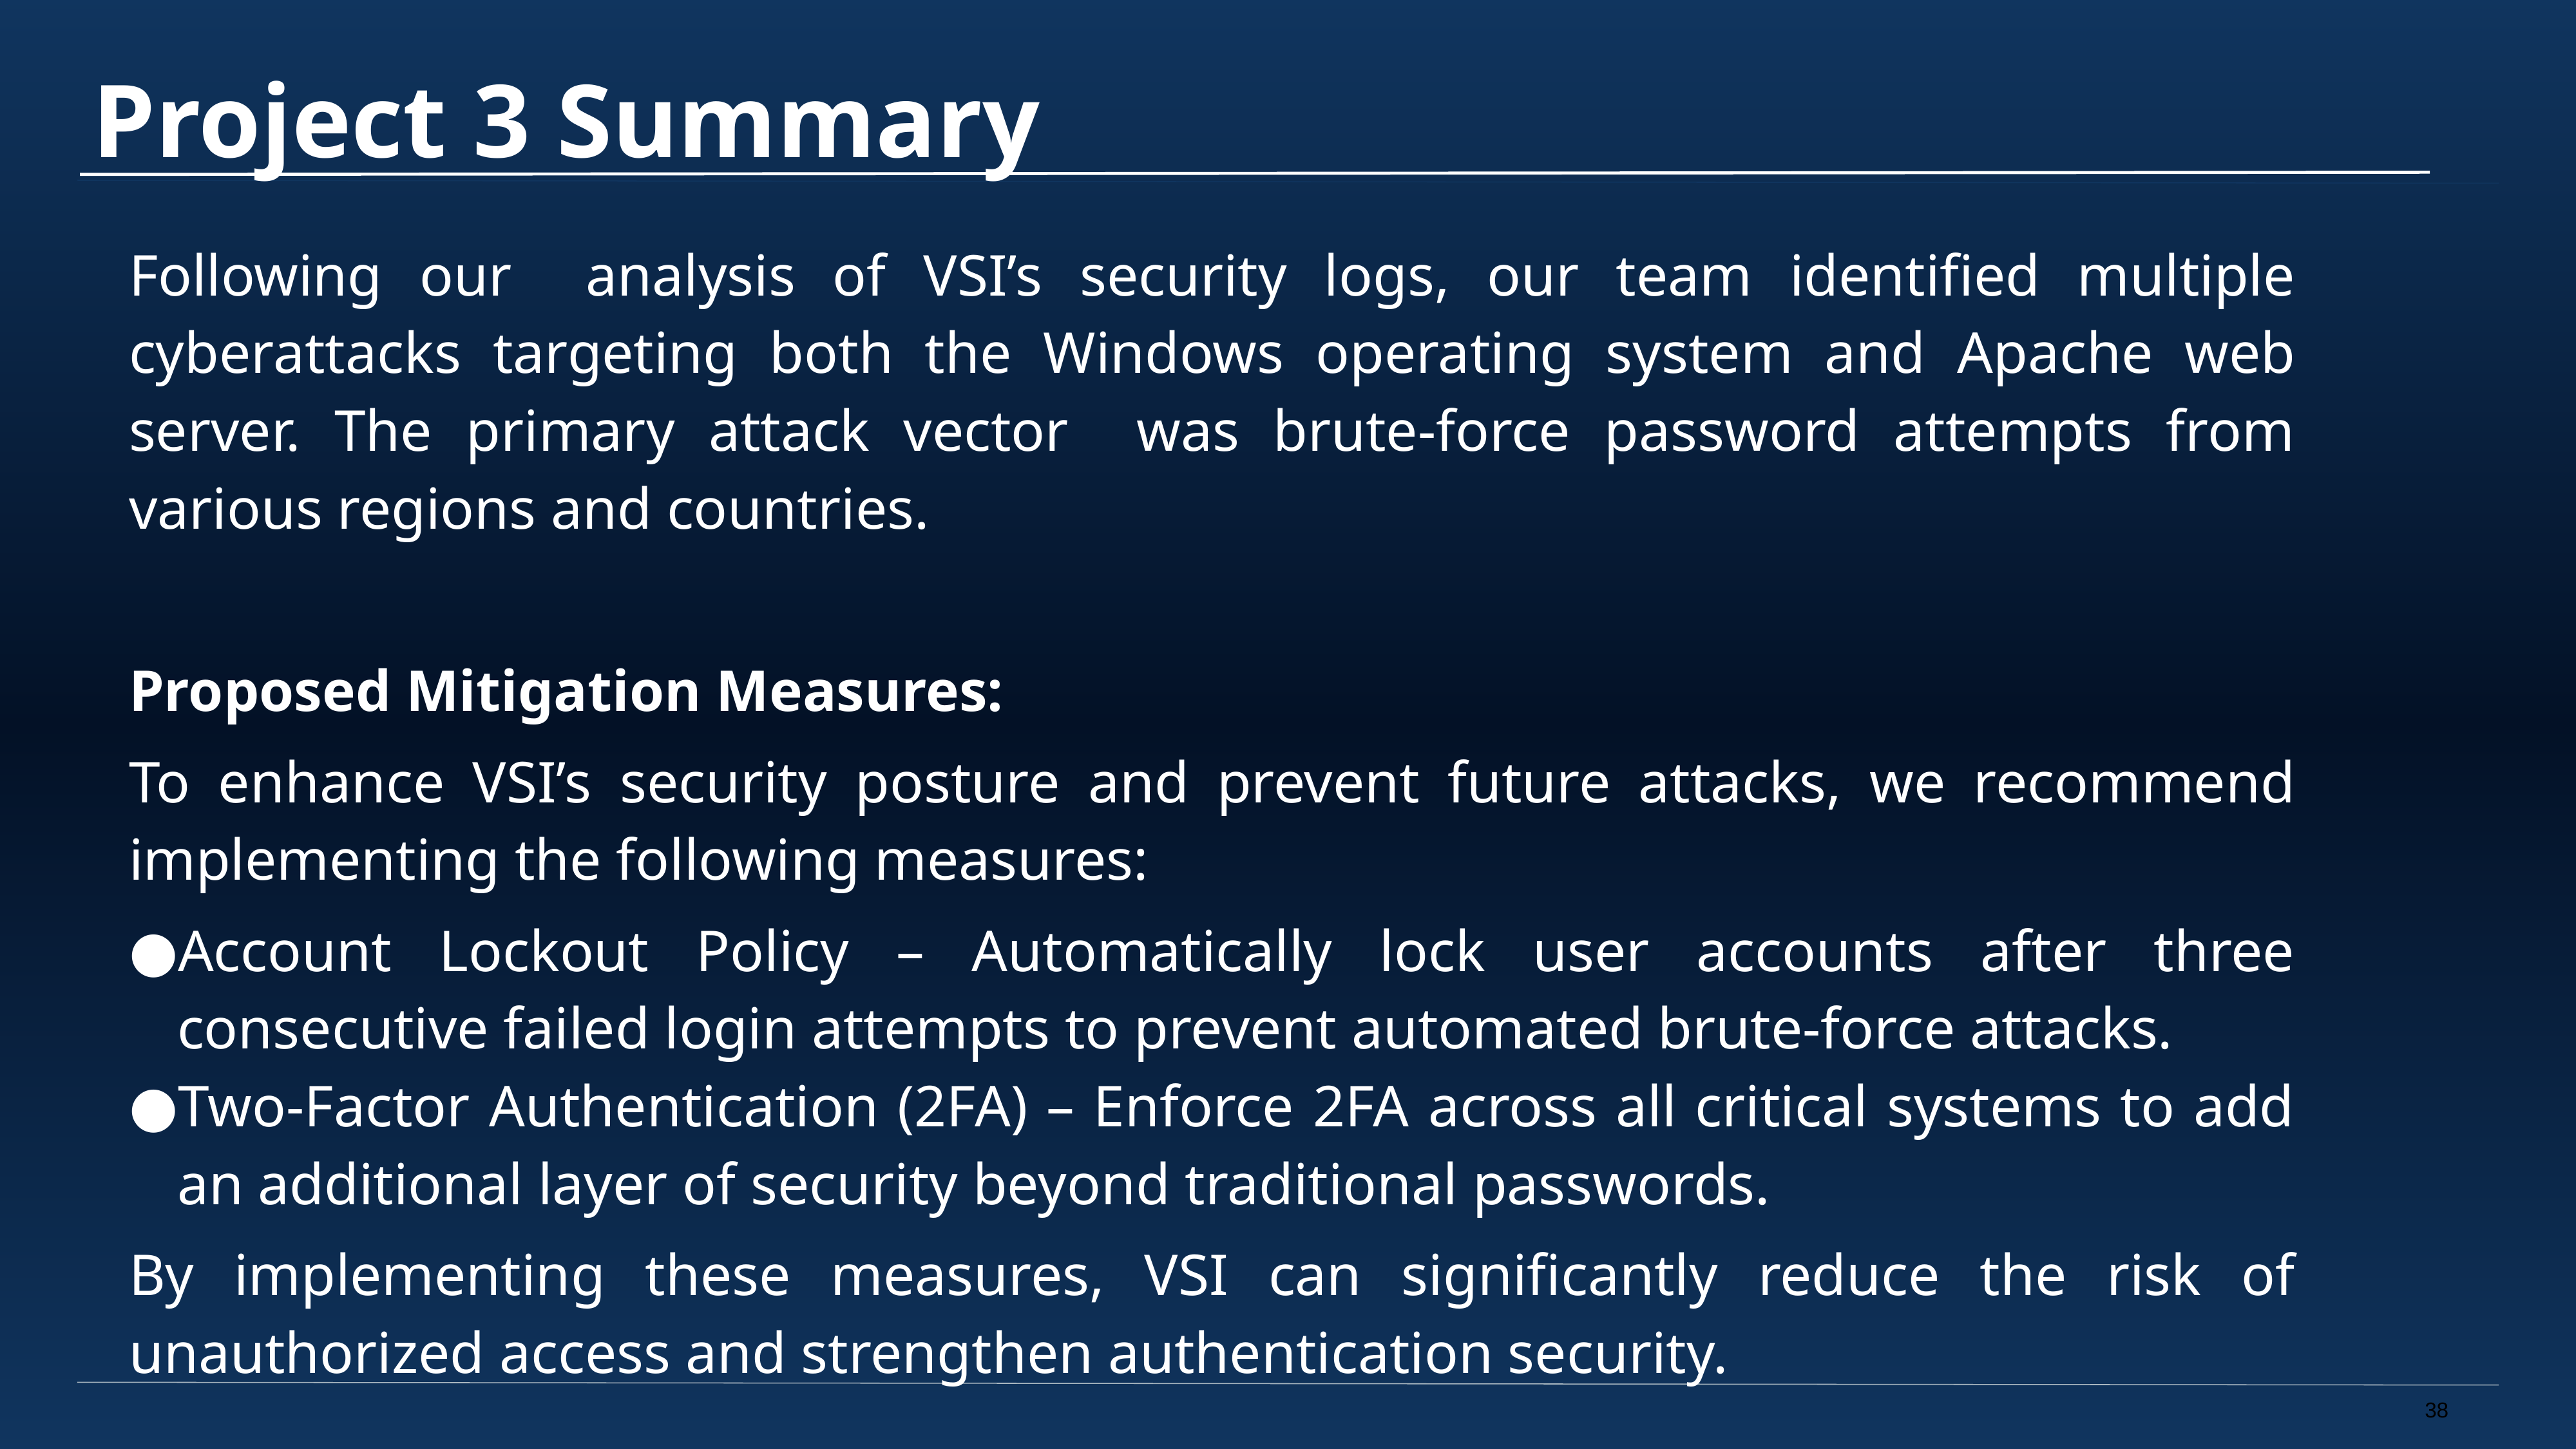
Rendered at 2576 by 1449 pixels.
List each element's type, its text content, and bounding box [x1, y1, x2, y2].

title Project 3 Summary [0, 5, 2546, 156]
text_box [79, 172, 2430, 175]
slide_number ‹#› [2425, 1396, 2499, 1426]
list Following our analysis of VSI’s security logs, our team identified multiple cyberattacks targeting both the Windows operating system and Apache web server. The primary attack vector was brute-force password attempts from various regions and countries. Proposed Mitigation Measures: To enhance VSI’s security posture and prevent future attacks, we recommend implementing the following measures: Account Lockout Policy – Automatically lock user accounts after three consecutive failed login attempts to prevent automated brute-force attacks. Two-Factor Authentication (2FA) – Enforce 2FA across all critical systems to add an additional layer of security beyond traditional passwords. By implementing these measures, VSI can significantly reduce the risk of unauthorized access and strengthen authentication security. [0, 229, 2425, 1272]
